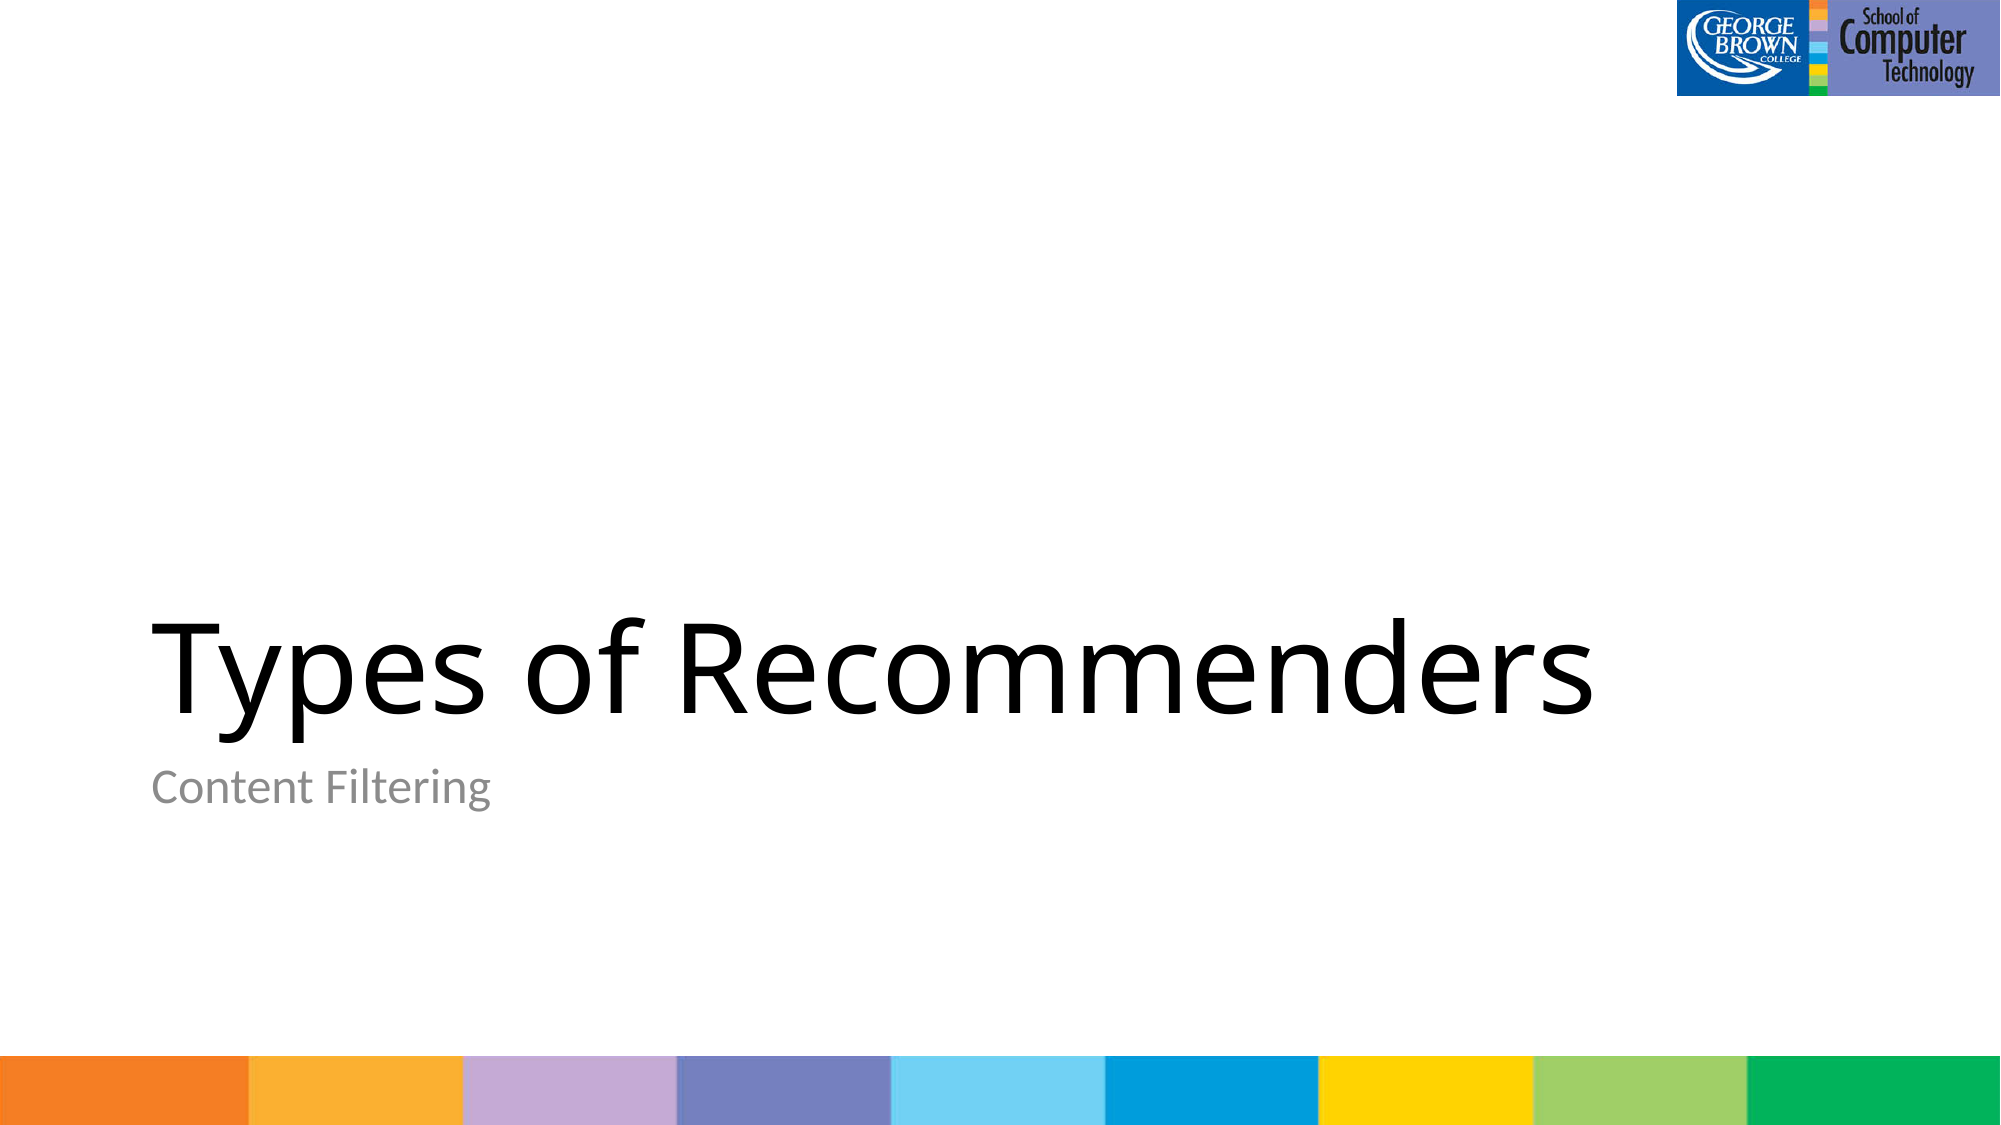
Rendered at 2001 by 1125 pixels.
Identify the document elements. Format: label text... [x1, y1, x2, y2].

list Content Filtering [136, 752, 1862, 999]
picture [1677, 0, 2000, 96]
picture [1318, 1056, 2000, 1125]
title Types of Recommenders [136, 280, 1862, 749]
picture [0, 1056, 1105, 1125]
